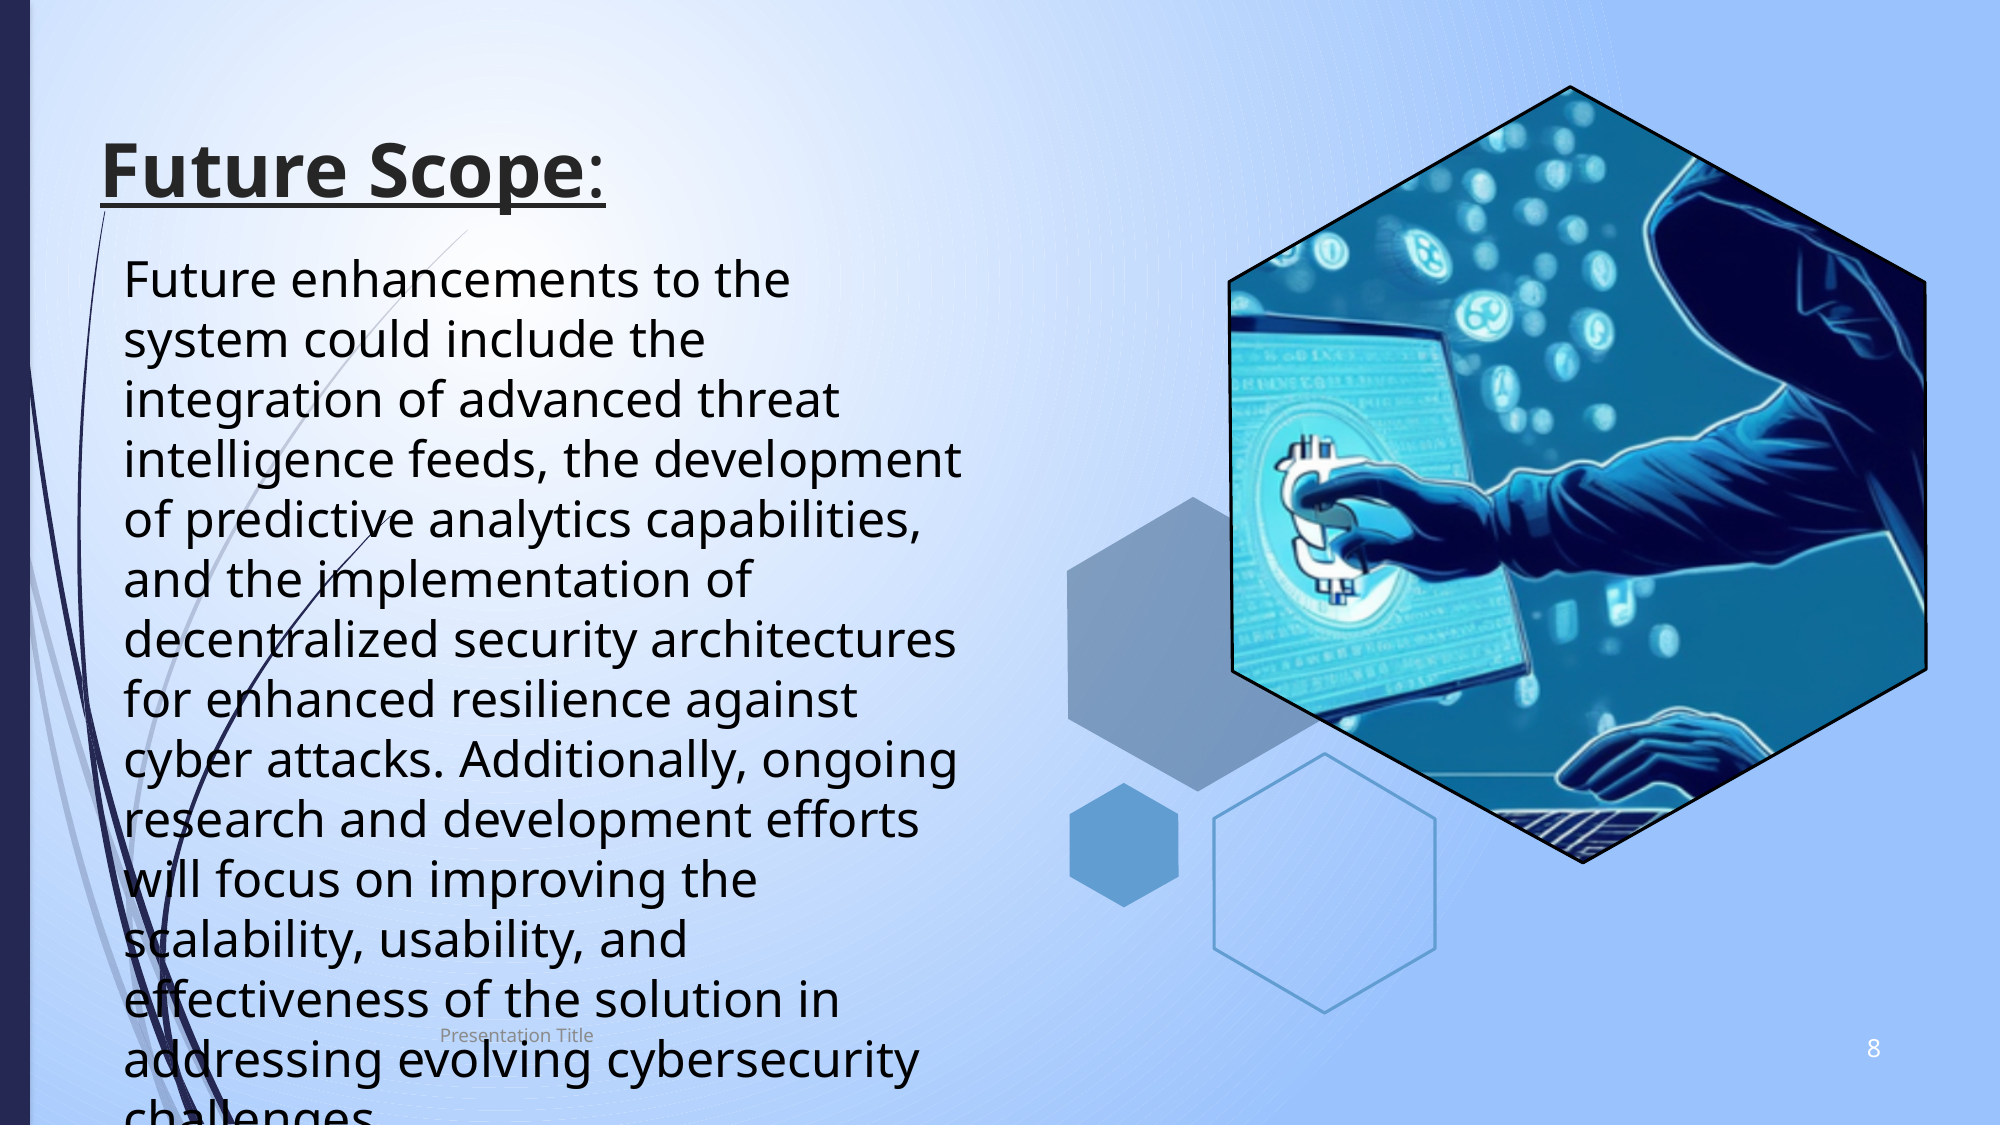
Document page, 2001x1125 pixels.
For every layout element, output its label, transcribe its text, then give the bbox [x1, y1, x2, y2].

footer Presentation Title [424, 1006, 1675, 1067]
picture [1066, 86, 1927, 864]
list Future enhancements to the system could include the integration of advanced threat intelligence feeds, the development of predictive analytics capabilities, and the implementation of decentralized security architectures for enhanced resilience against cyber attacks. Additionally, ongoing research and development efforts will focus on improving the scalability, usability, and effectiveness of the solution in addressing evolving cybersecurity challenges. [108, 332, 986, 909]
text_box 8 [1836, 1019, 1912, 1080]
title Future Scope: [84, 114, 1224, 332]
